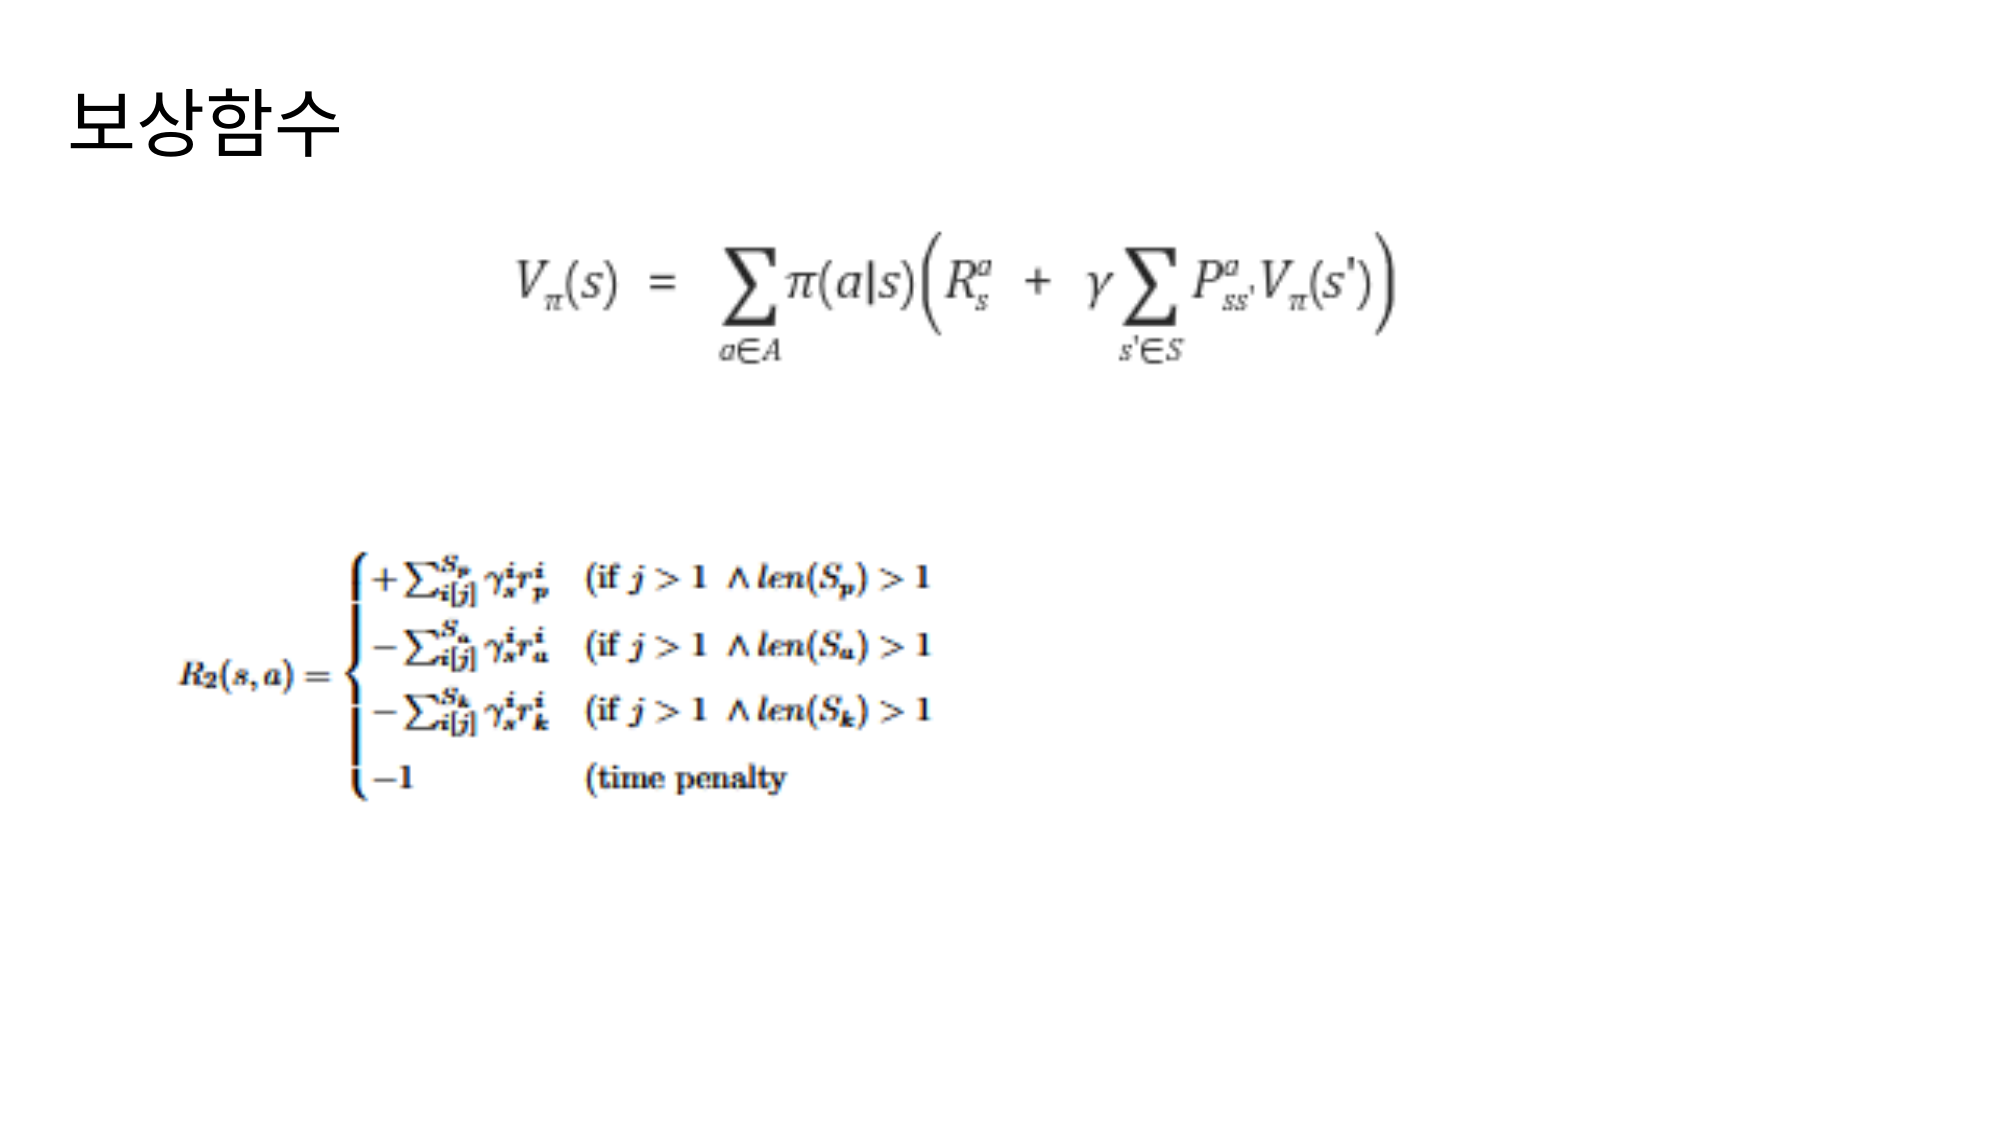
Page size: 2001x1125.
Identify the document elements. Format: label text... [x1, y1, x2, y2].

text_box 보상함수 [53, 68, 359, 174]
picture [142, 504, 963, 897]
picture [376, 161, 1624, 447]
